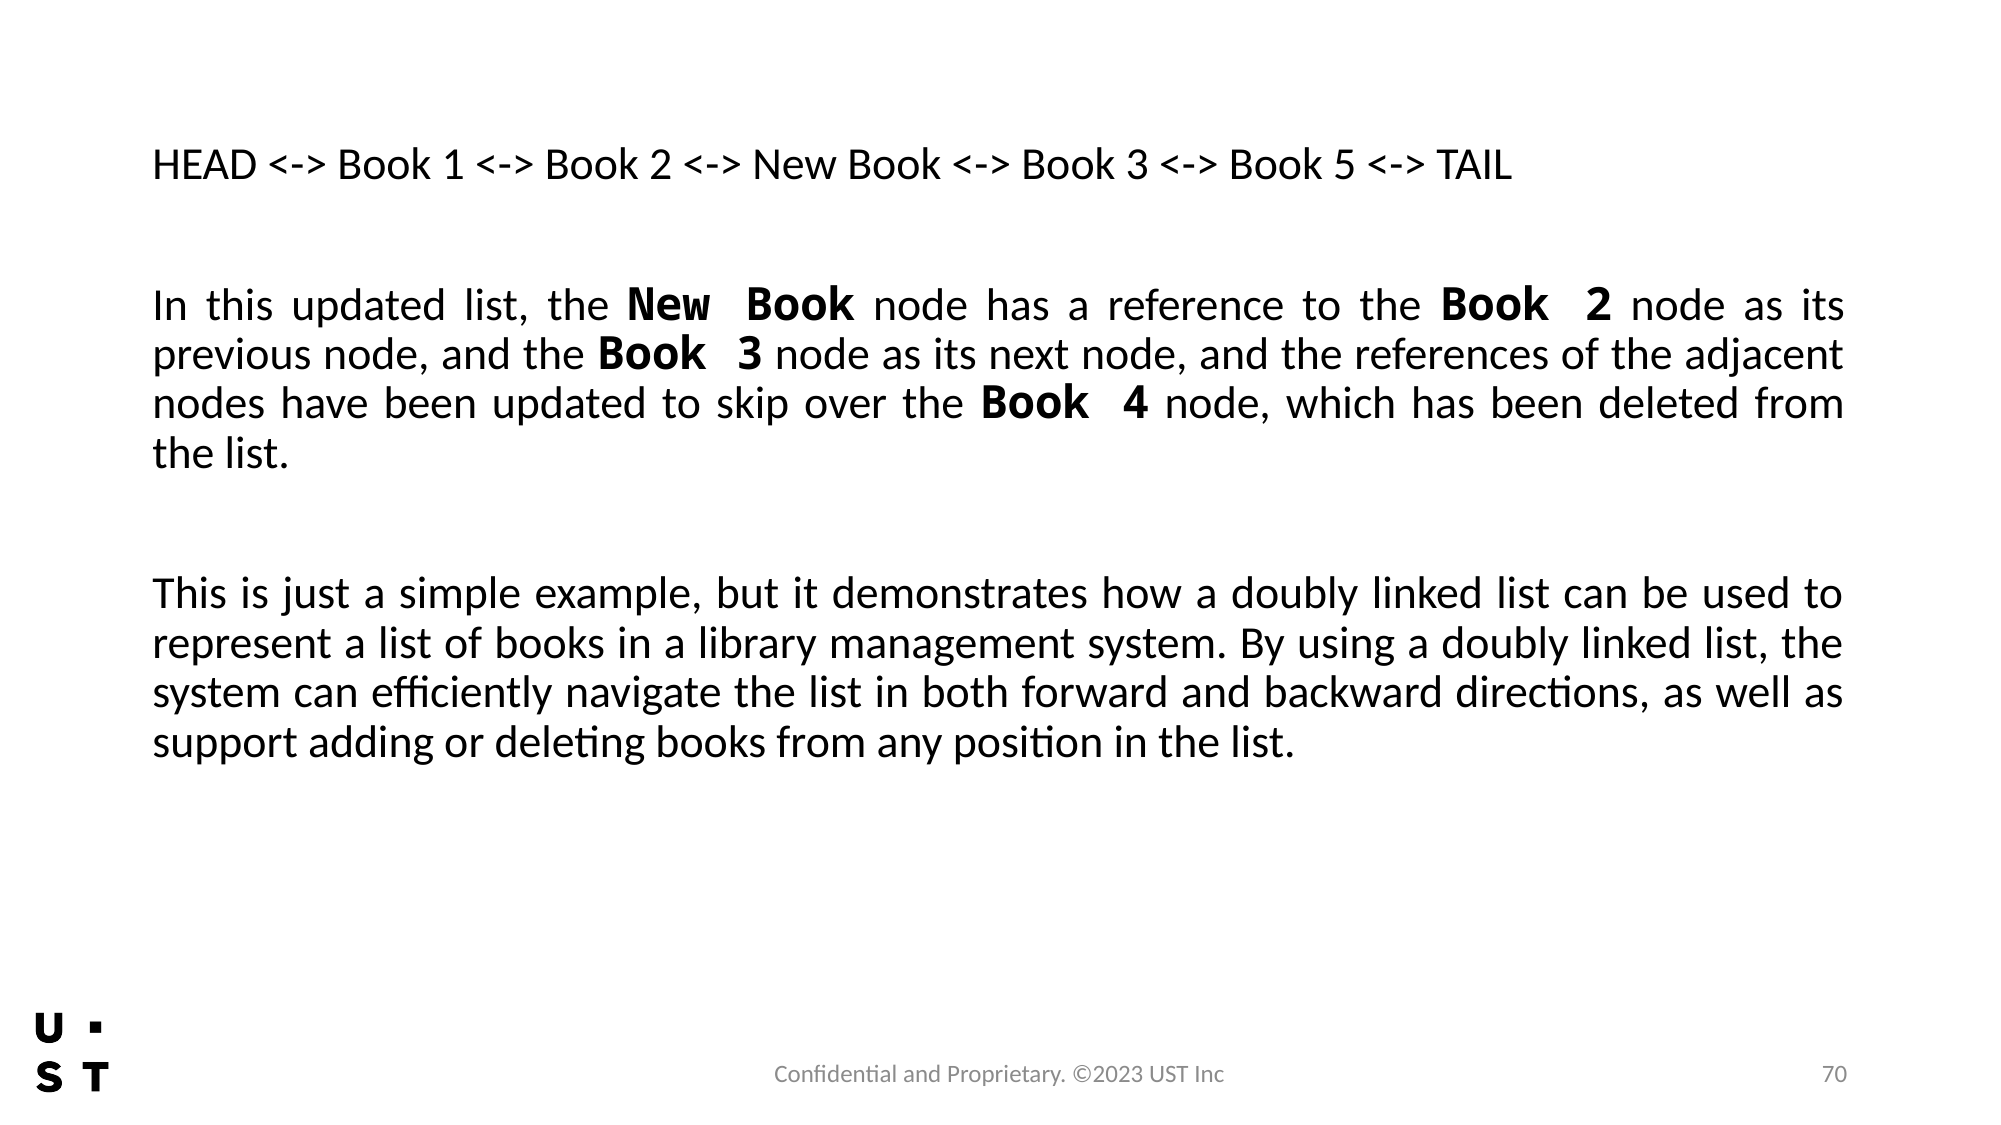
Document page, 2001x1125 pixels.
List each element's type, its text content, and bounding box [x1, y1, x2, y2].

slide_number 70 [1412, 1042, 1863, 1103]
picture [24, 1001, 120, 1104]
list HEAD <-> Book 1 <-> Book 2 <-> New Book <-> Book 3 <-> Book 5 <-> TAIL In this updated list, the New Book node has a reference to the Book 2 node as its previous node, and the Book 3 node as its next node, and the references of the adjacent nodes have been updated to skip over the Book 4 node, which has been deleted from the list. This is just a simple example, but it demonstrates how a doubly linked list can be used to represent a list of books in a library management system. By using a doubly linked list, the system can efficiently navigate the list in both forward and backward directions, as well as support adding or deleting books from any position in the list. [137, 132, 1861, 1014]
footer Confidential and Proprietary. ©2023 UST Inc [662, 1042, 1338, 1103]
